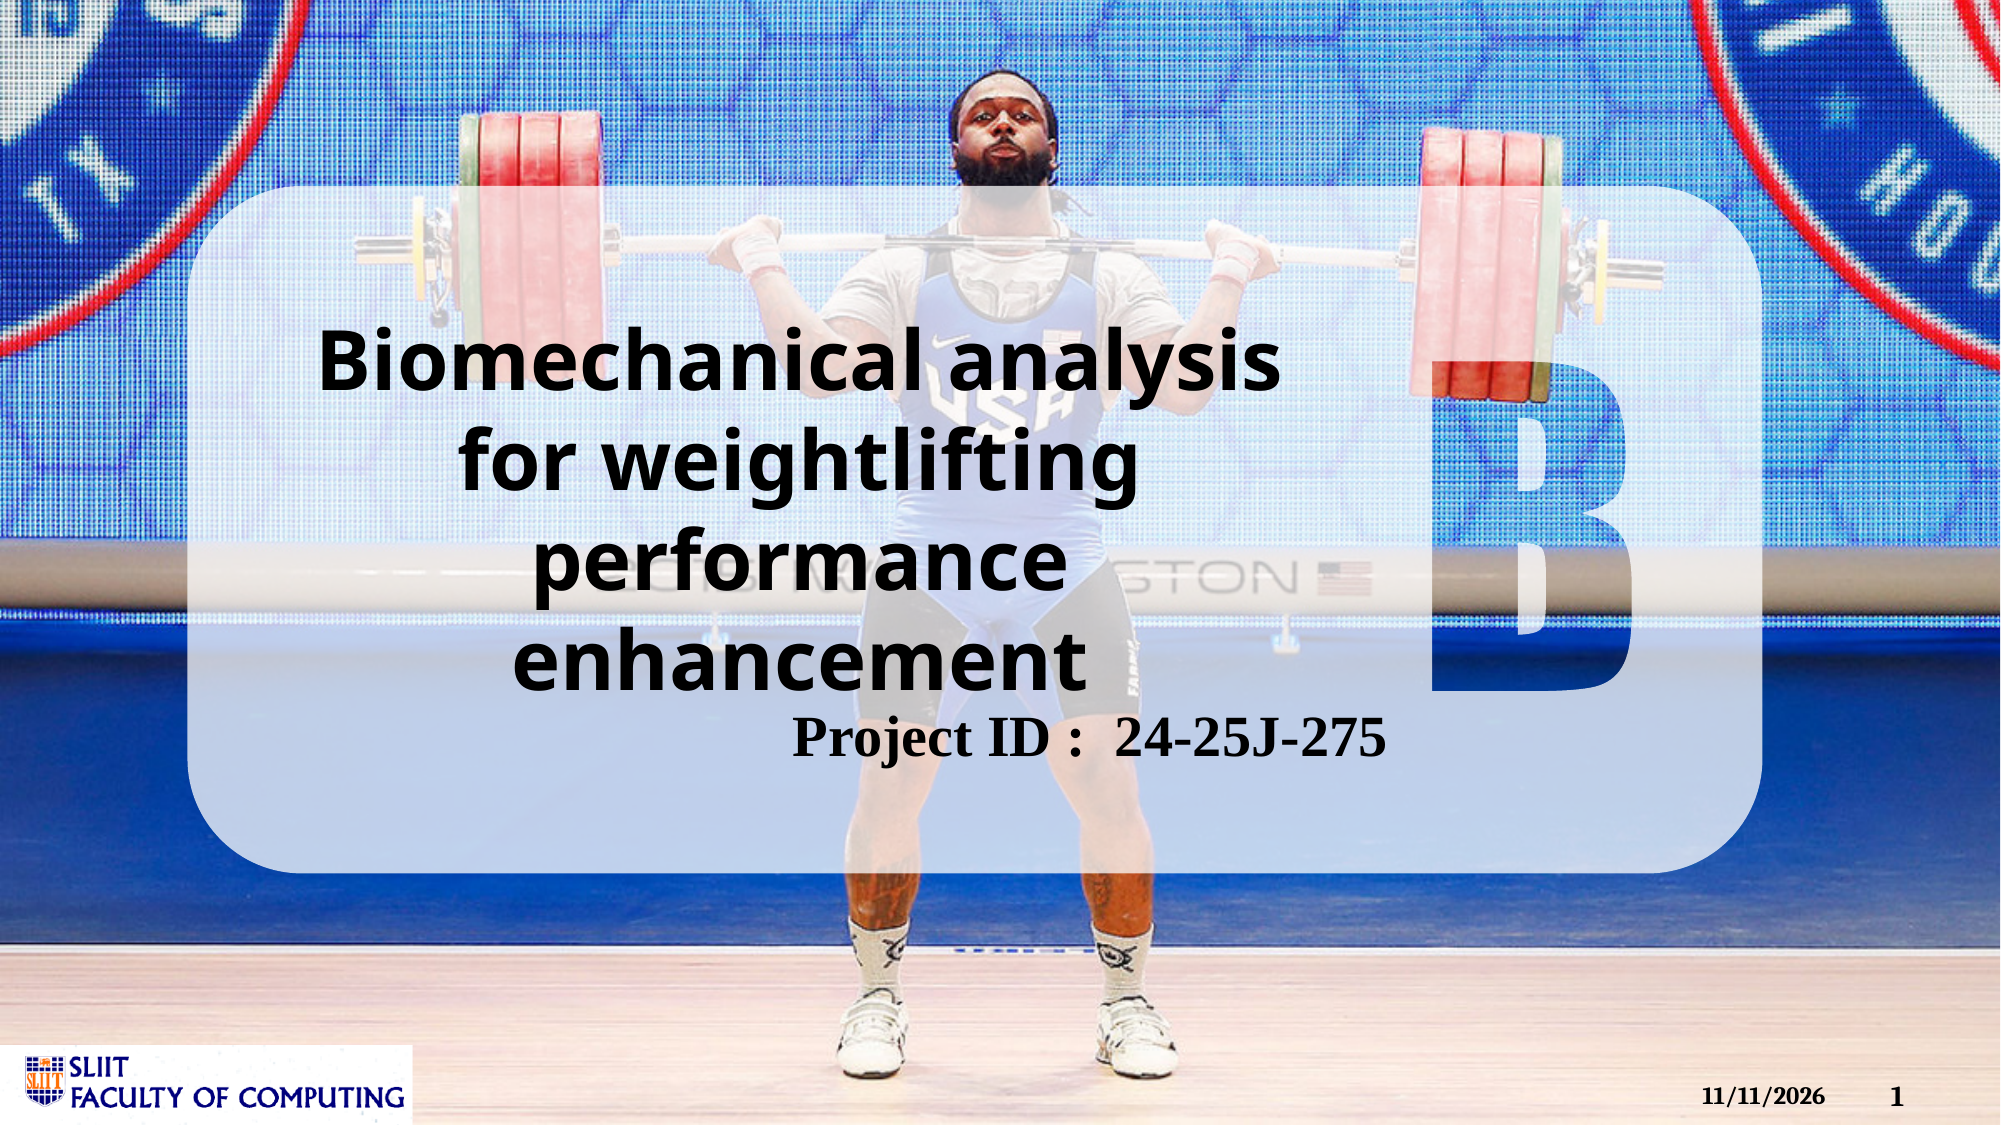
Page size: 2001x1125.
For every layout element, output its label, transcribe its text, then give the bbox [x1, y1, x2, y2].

text_box [185, 183, 1765, 876]
text_box Project ID : 24-25J-275 [778, 691, 1404, 916]
picture [0, 0, 2001, 1125]
text_box Biomechanical analysis for weightlifting performance enhancement [237, 299, 1363, 825]
